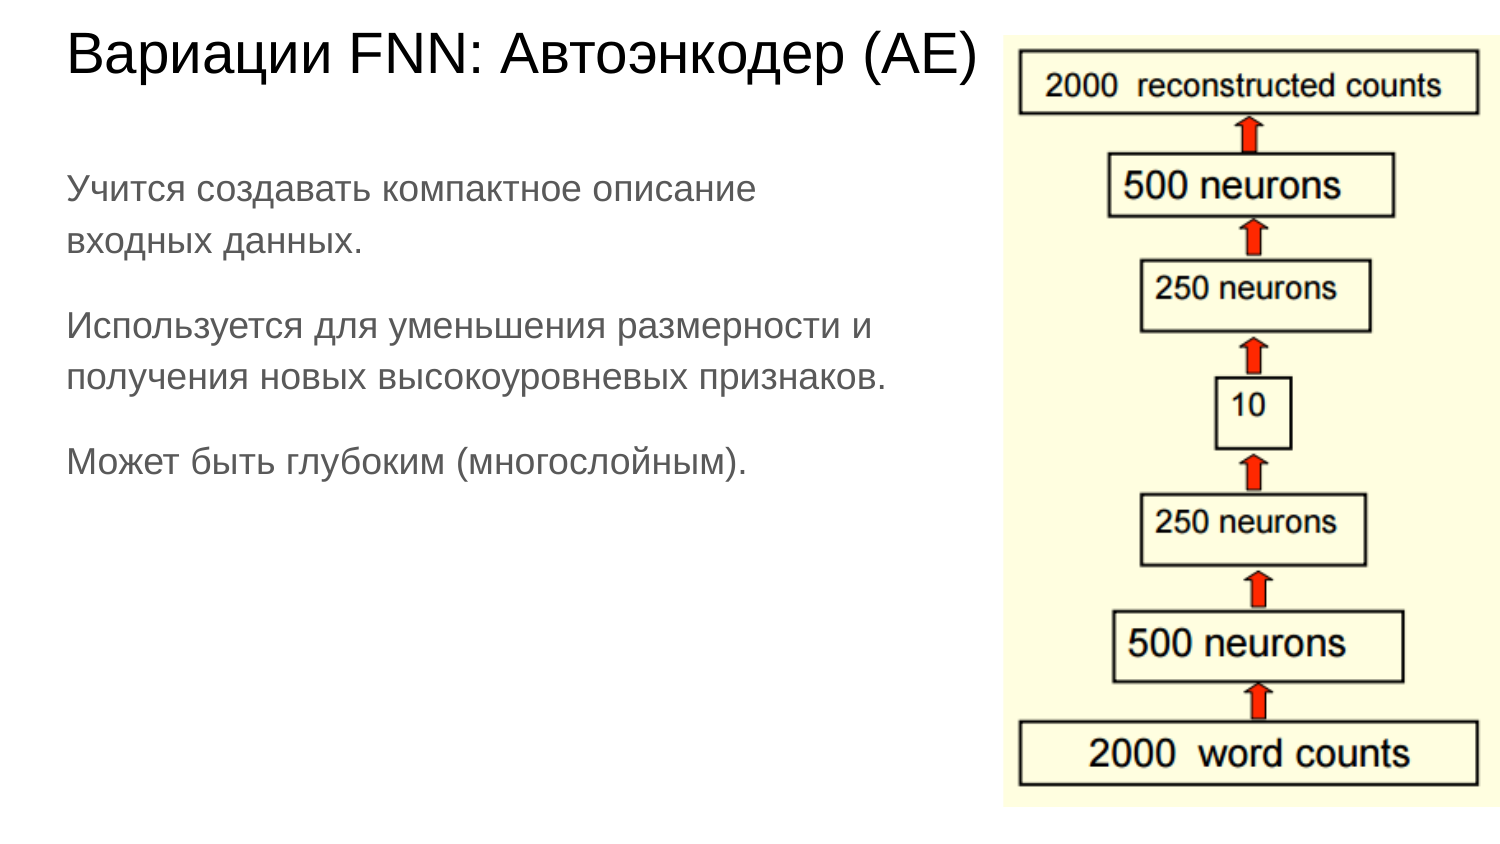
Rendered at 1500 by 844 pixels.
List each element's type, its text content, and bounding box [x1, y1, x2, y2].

picture [1003, 35, 1500, 807]
title Вариации FNN: Автоэнкодер (AE) [51, 0, 1449, 101]
list Учится создавать компактное описание входных данных. Используется для уменьшения размерности и получения новых высокоуровневых признаков. Может быть глубоким (многослойным). [51, 142, 997, 750]
